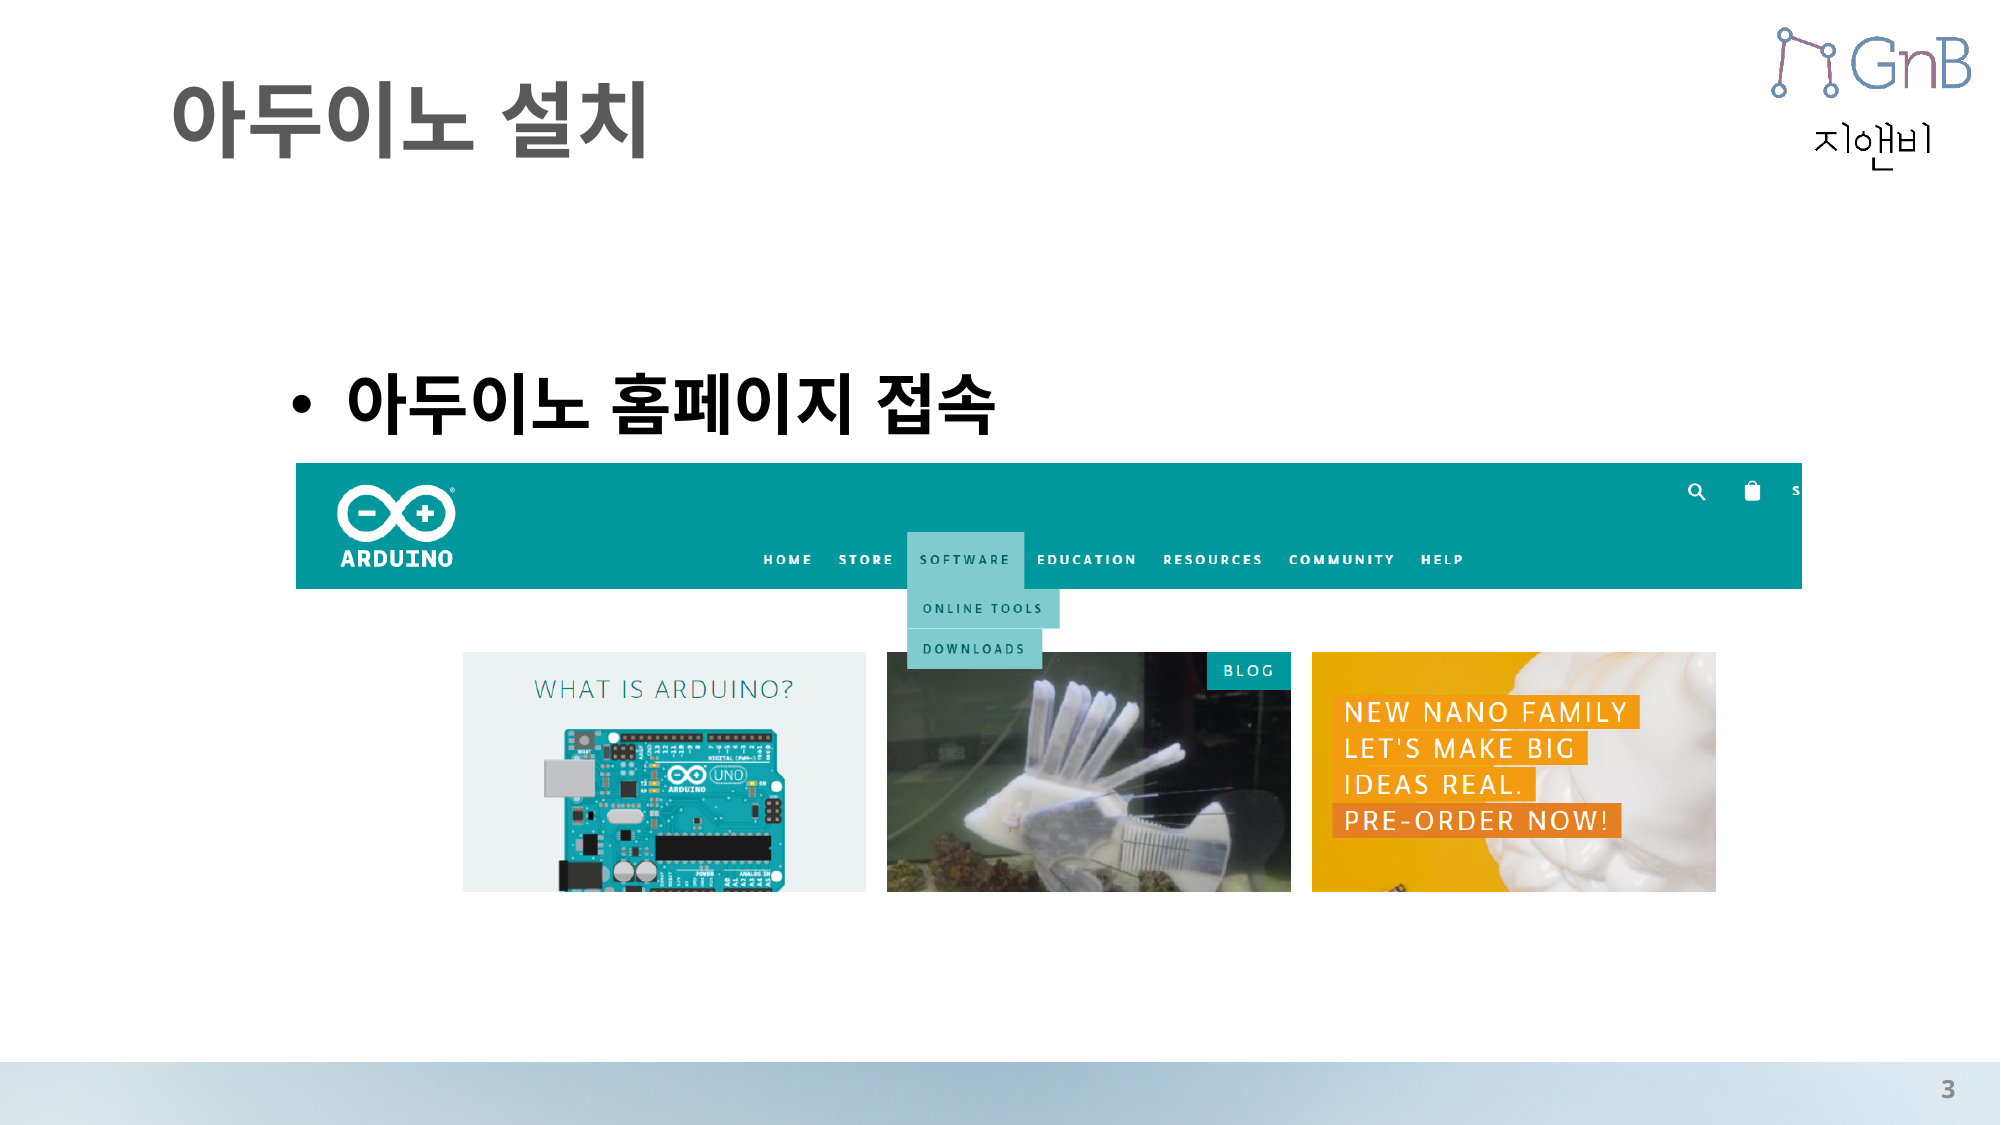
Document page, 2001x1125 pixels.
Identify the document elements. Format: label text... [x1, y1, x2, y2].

text_box 아두이노 설치 [156, 61, 669, 176]
picture [0, 1062, 2000, 1125]
picture [296, 463, 1802, 892]
text_box 아두이노 홈페이지 접속 [275, 235, 1744, 651]
picture [1771, 0, 1971, 199]
